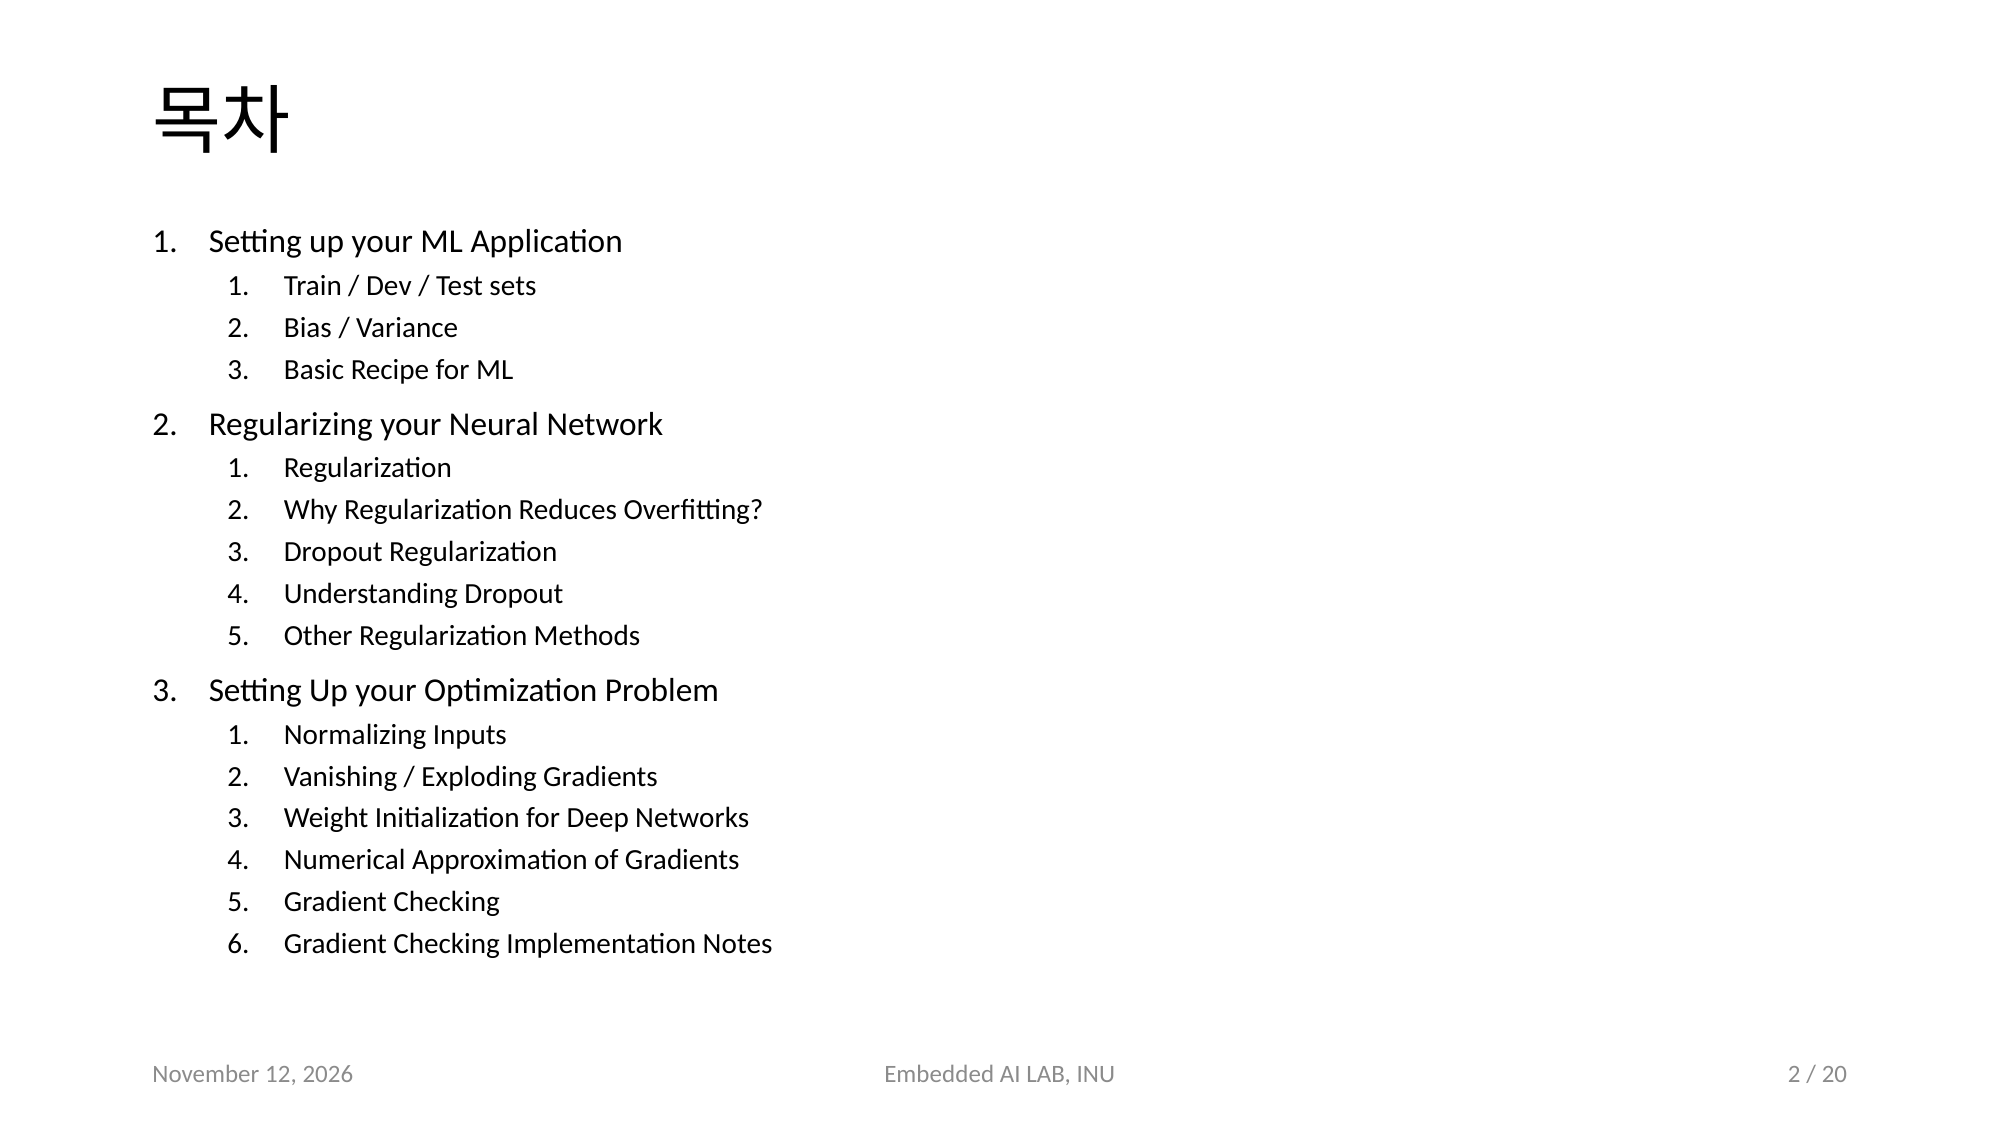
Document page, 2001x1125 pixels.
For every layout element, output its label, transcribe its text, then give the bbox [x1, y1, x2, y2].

title 목차 [137, 59, 1863, 187]
list Setting up your ML Application Train / Dev / Test sets Bias / Variance Basic Recipe for ML Regularizing your Neural Network Regularization Why Regularization Reduces Overfitting? Dropout Regularization Understanding Dropout Other Regularization Methods Setting Up your Optimization Problem Normalizing Inputs Vanishing / Exploding Gradients Weight Initialization for Deep Networks Numerical Approximation of Gradients Gradient Checking Gradient Checking Implementation Notes [137, 216, 1194, 1014]
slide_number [137, 1042, 588, 1103]
slide_number 2 / 20 [1412, 1042, 1863, 1103]
footer Embedded AI LAB, INU [662, 1042, 1338, 1103]
